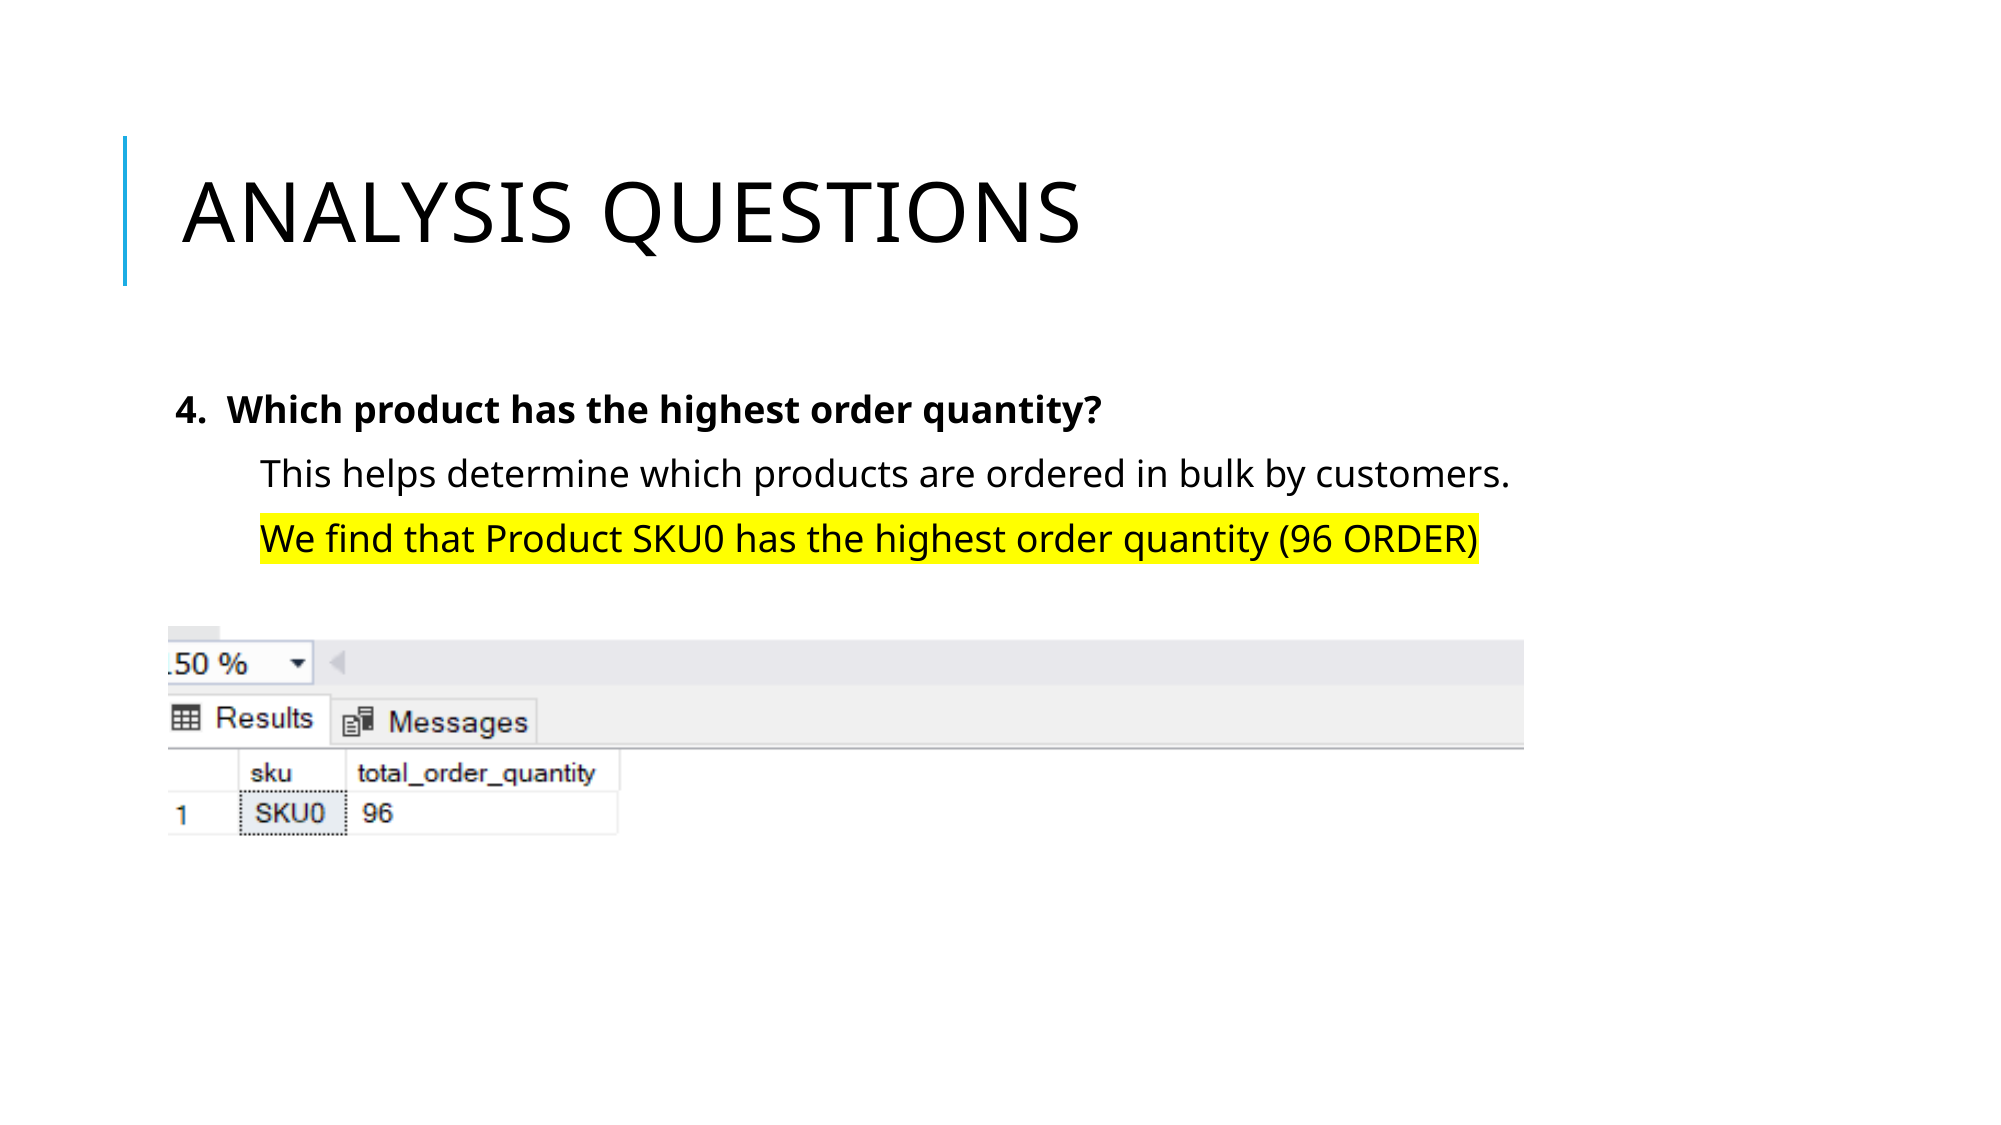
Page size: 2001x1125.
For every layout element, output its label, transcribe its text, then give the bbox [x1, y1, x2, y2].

list 4. Which product has the highest order quantity? This helps determine which products are ordered in bulk by customers. We find that Product SKU0 has the highest order quantity (96 ORDER) [168, 375, 1763, 1035]
picture [167, 626, 1525, 894]
title Analysis Questions [168, 96, 1763, 342]
